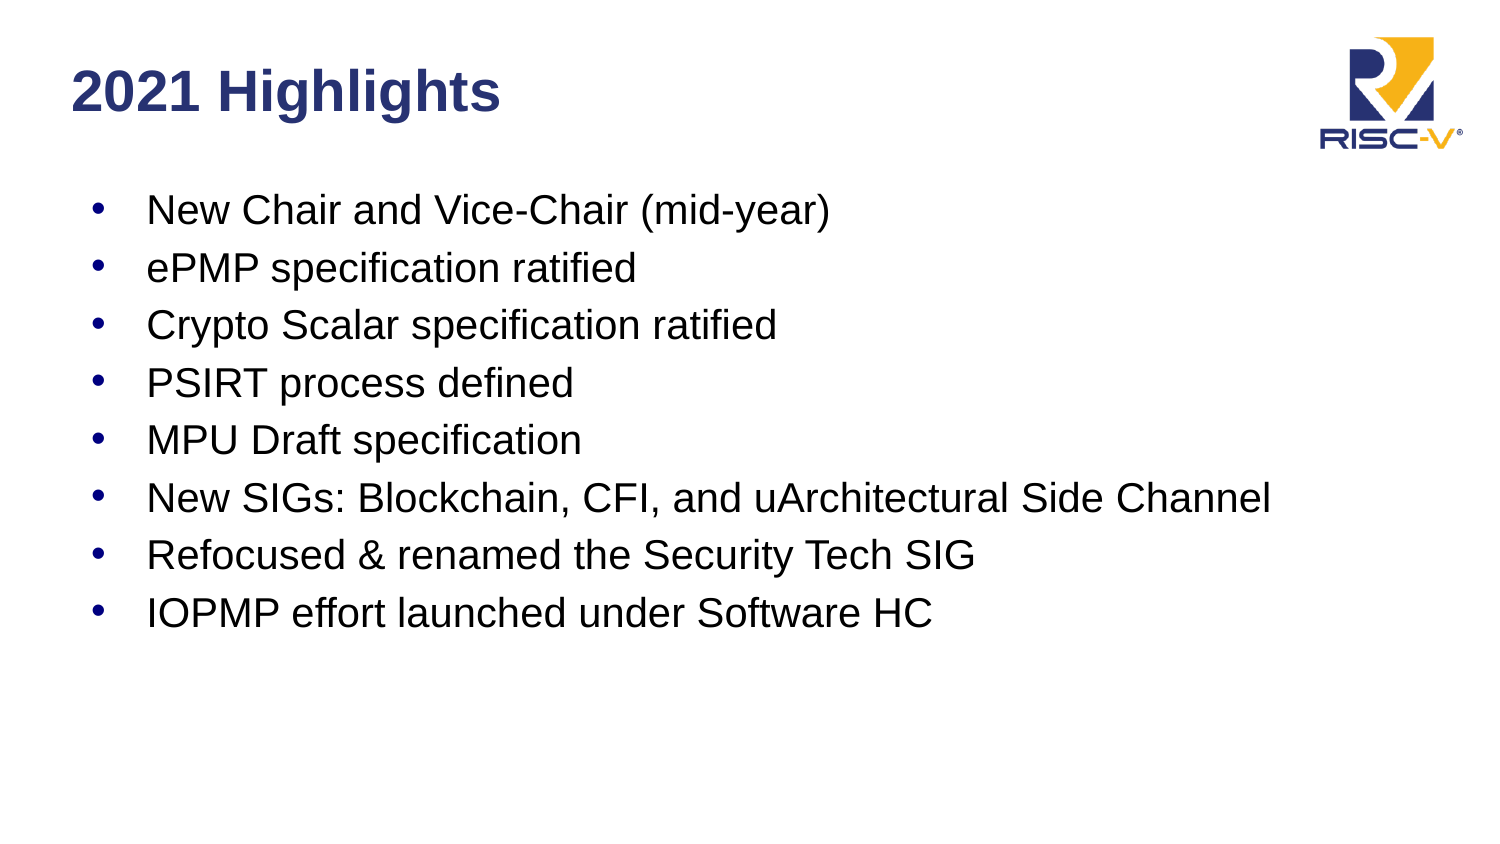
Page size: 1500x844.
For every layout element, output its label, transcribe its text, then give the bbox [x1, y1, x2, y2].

picture [1320, 37, 1463, 149]
title 2021 Highlights [60, 35, 1375, 148]
list New Chair and Vice-Chair (mid-year) ePMP specification ratified Crypto Scalar specification ratified PSIRT process defined MPU Draft specification New SIGs: Blockchain, CFI, and uArchitectural Side Channel Refocused & renamed the Security Tech SIG IOPMP effort launched under Software HC [60, 169, 1450, 779]
